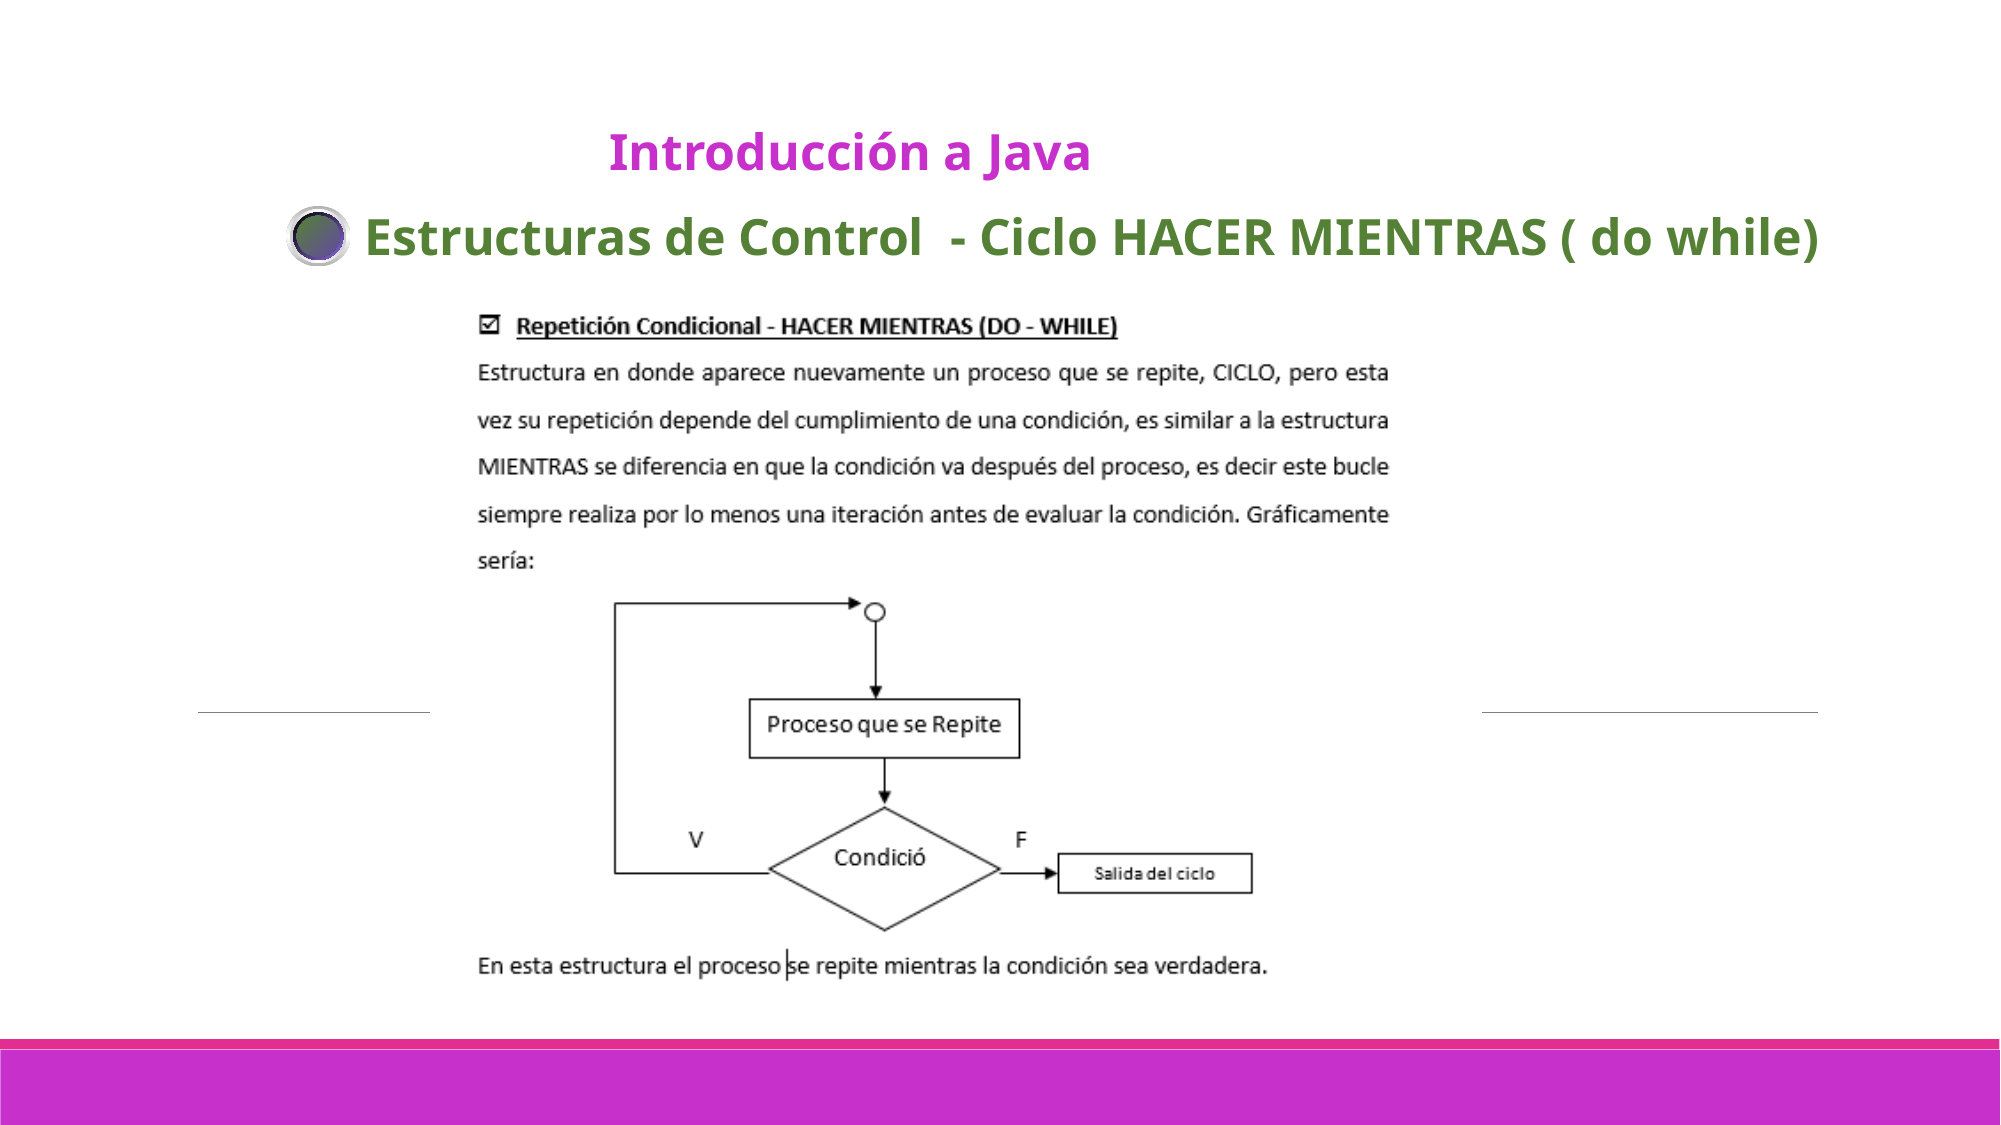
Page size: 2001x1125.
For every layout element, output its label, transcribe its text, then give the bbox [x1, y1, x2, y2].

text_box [285, 205, 351, 267]
text_box Estructuras de Control - Ciclo HACER MIENTRAS ( do while) [349, 198, 1857, 274]
picture [429, 283, 1483, 1031]
text_box Introducción a Java [594, 112, 1694, 188]
